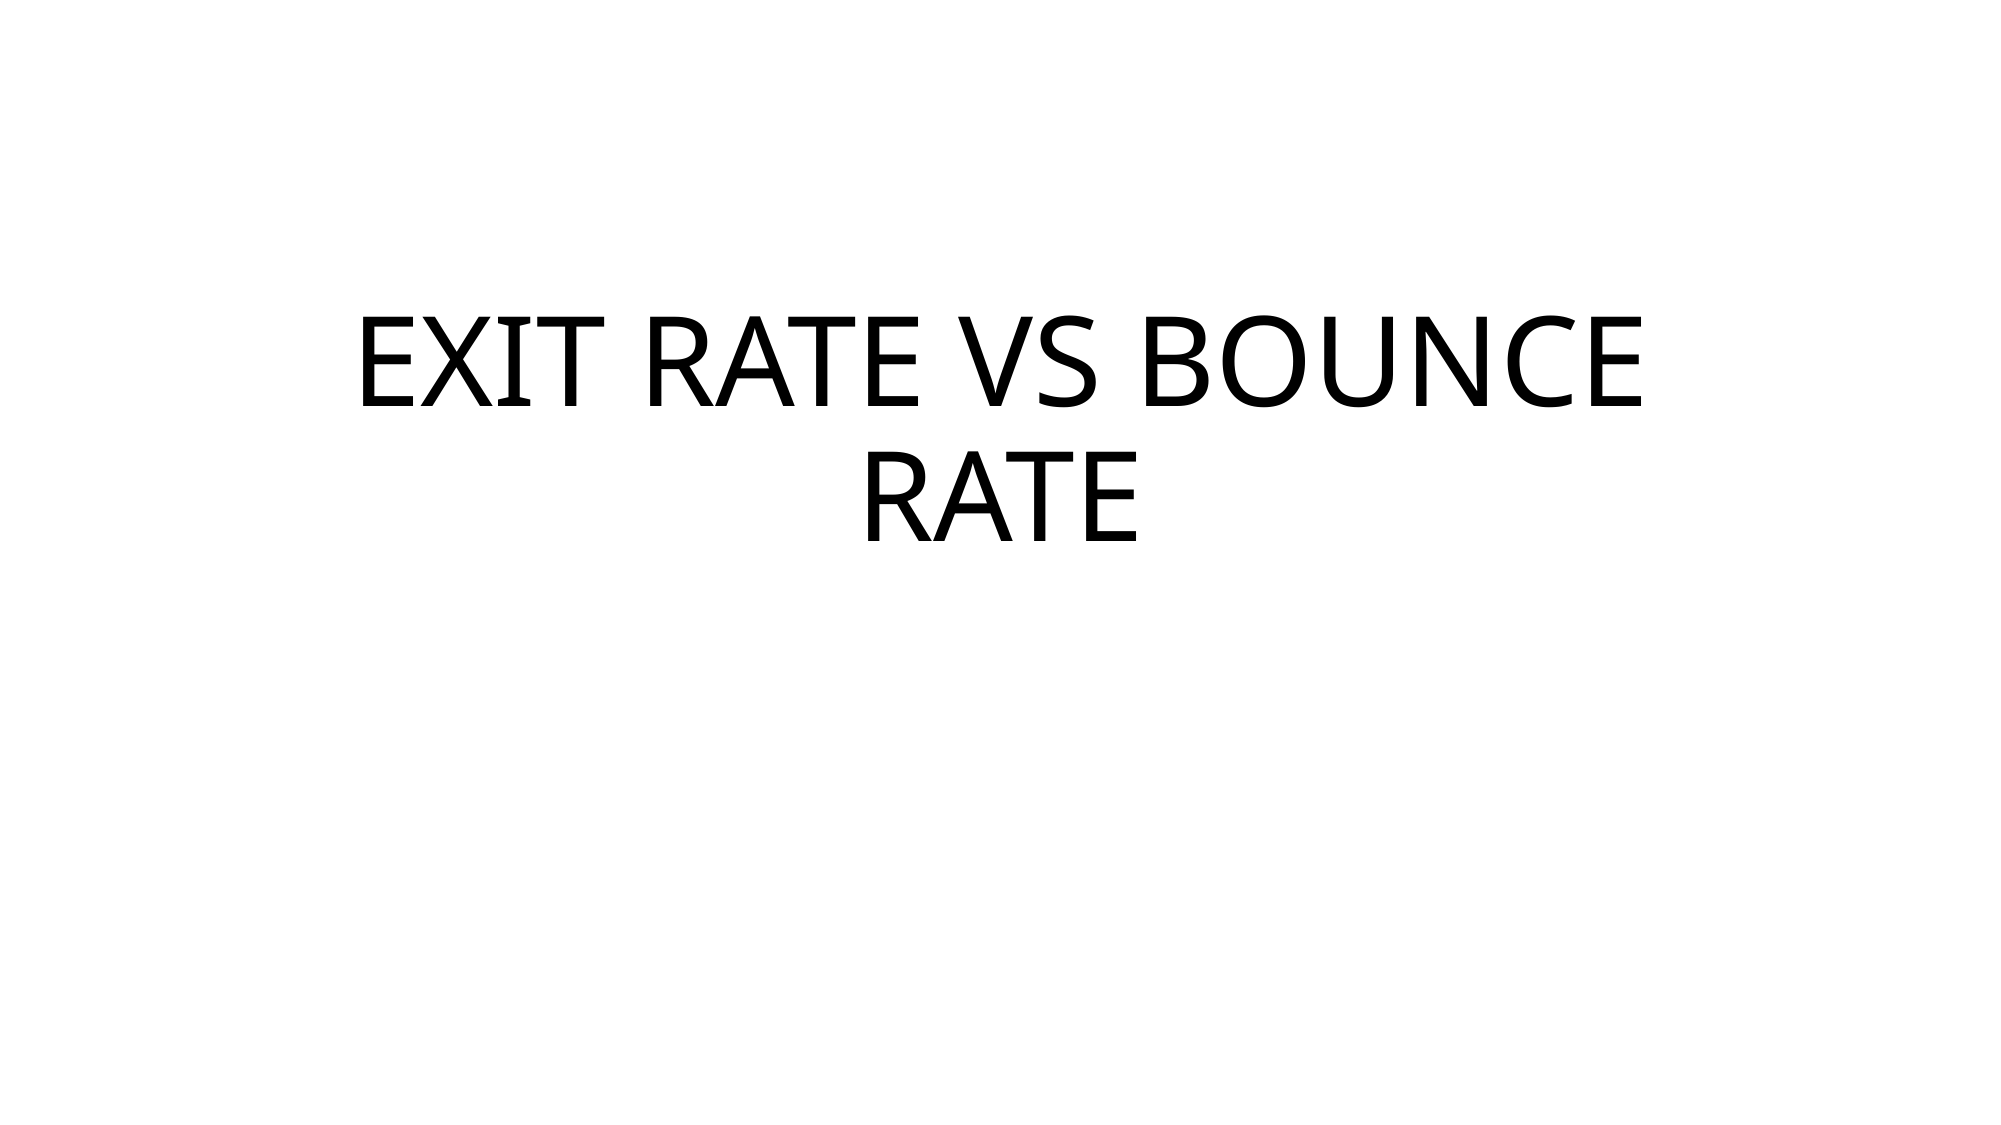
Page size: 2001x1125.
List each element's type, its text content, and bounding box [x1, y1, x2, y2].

title EXIT RATE VS BOUNCE RATE [249, 184, 1750, 576]
